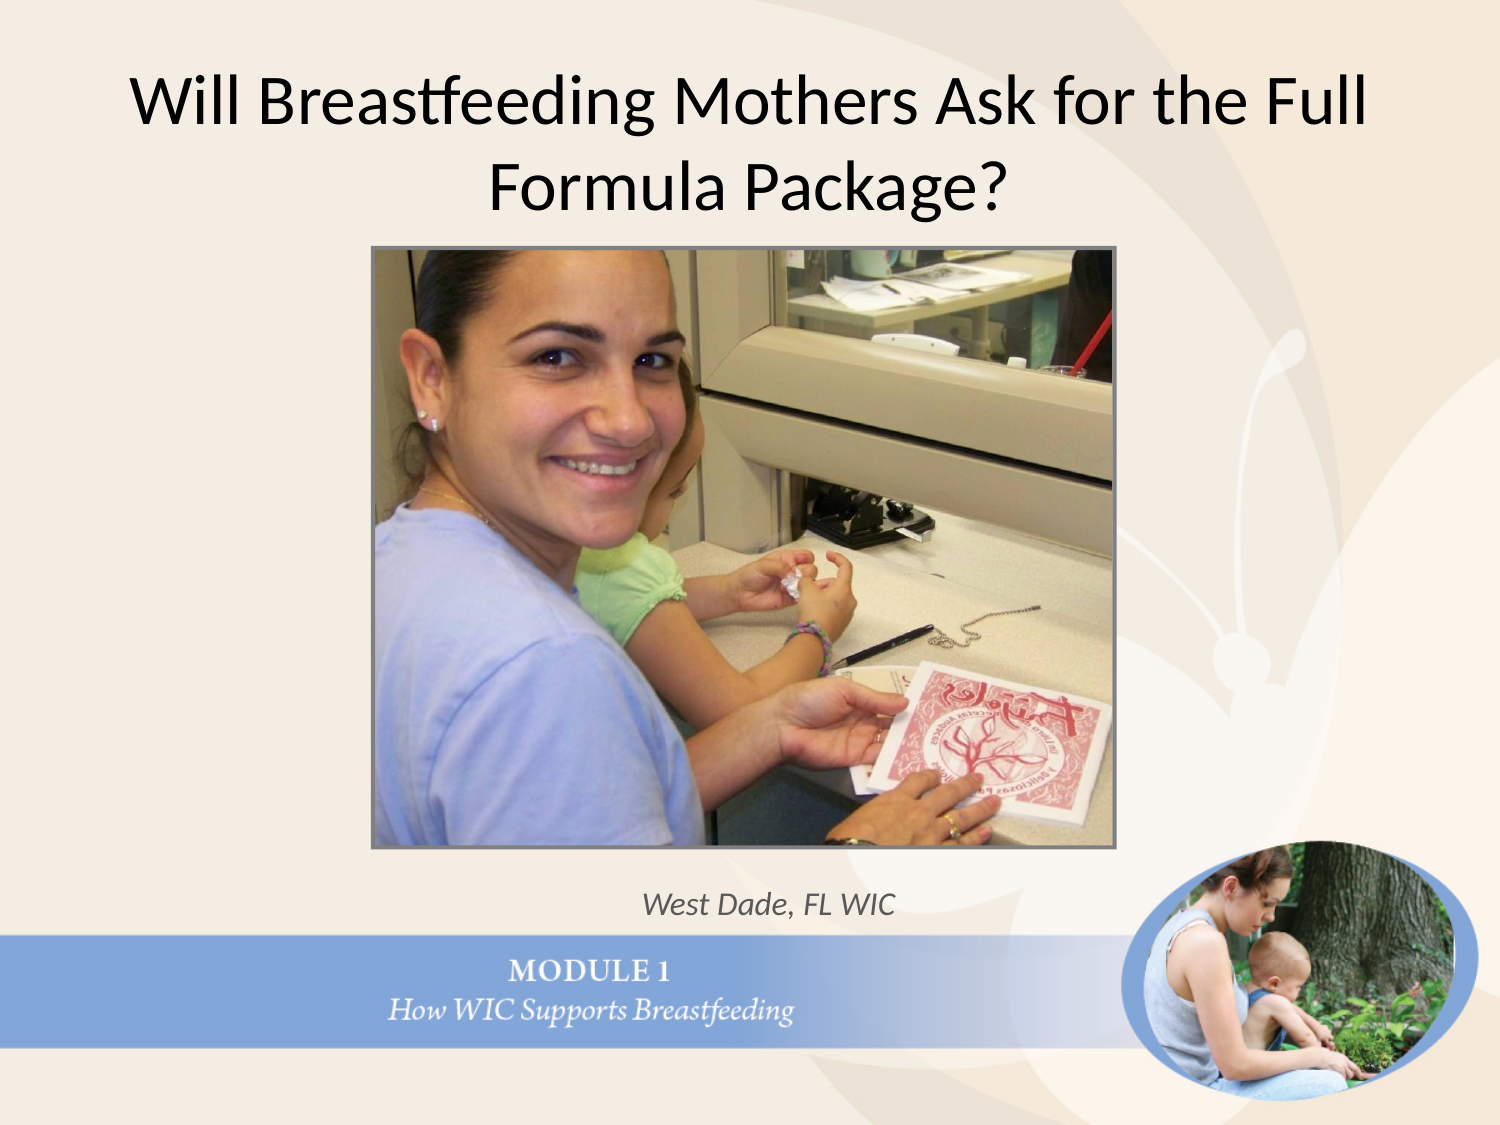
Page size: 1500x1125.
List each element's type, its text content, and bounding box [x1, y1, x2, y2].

title Will Breastfeeding Mothers Ask for the Full Formula Package? [75, 45, 1425, 233]
picture [0, 0, 1500, 1125]
text_box West Dade, FL WIC [337, 874, 1200, 930]
